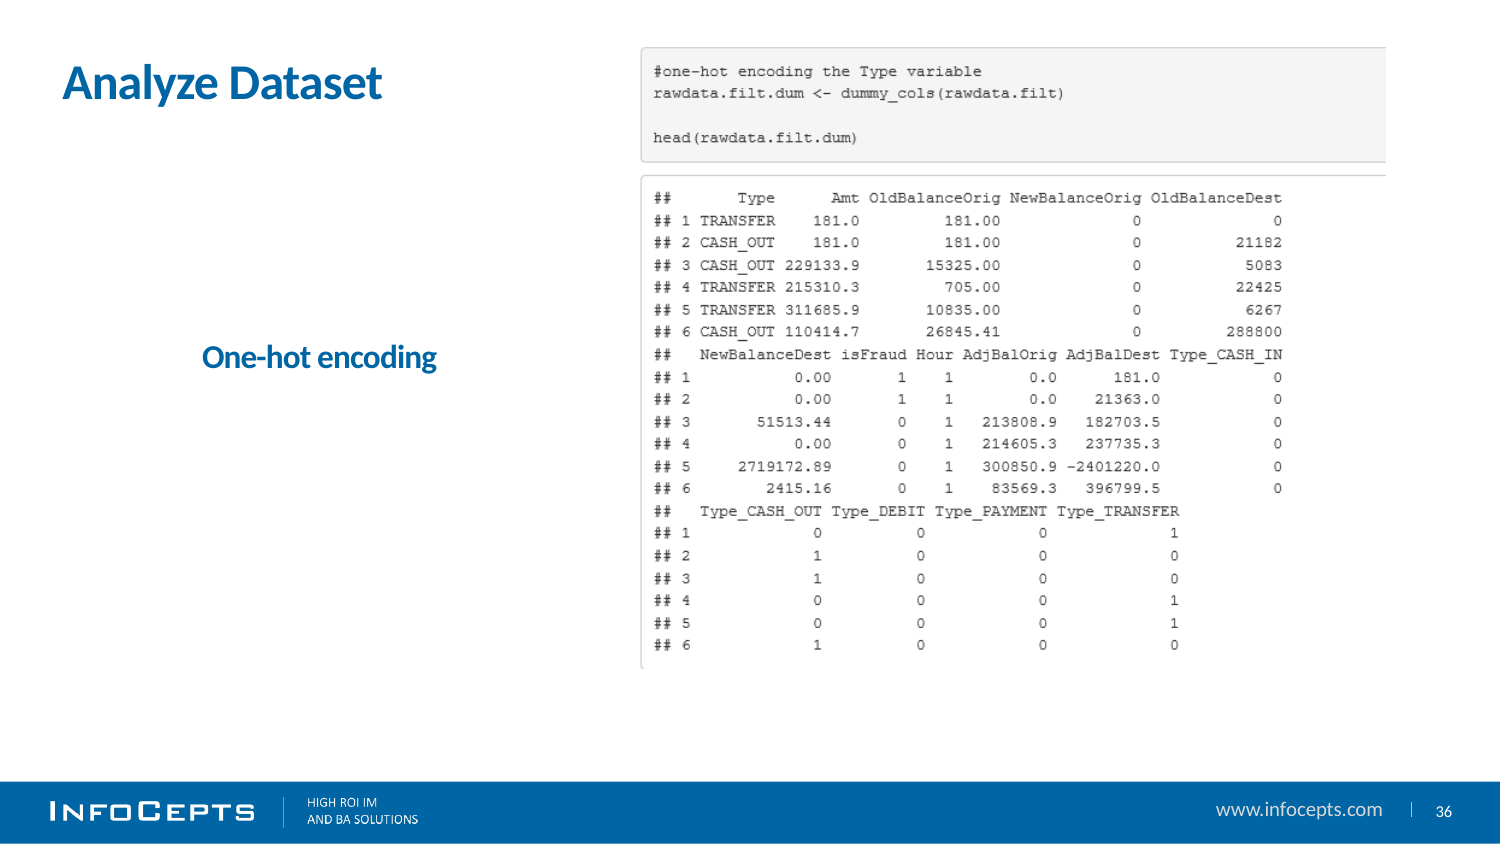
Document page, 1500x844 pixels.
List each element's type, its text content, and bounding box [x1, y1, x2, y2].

text_box One-hot encoding [202, 326, 525, 390]
picture [24, 781, 444, 840]
title Analyze Dataset [62, 33, 1421, 135]
picture [637, 46, 1387, 670]
